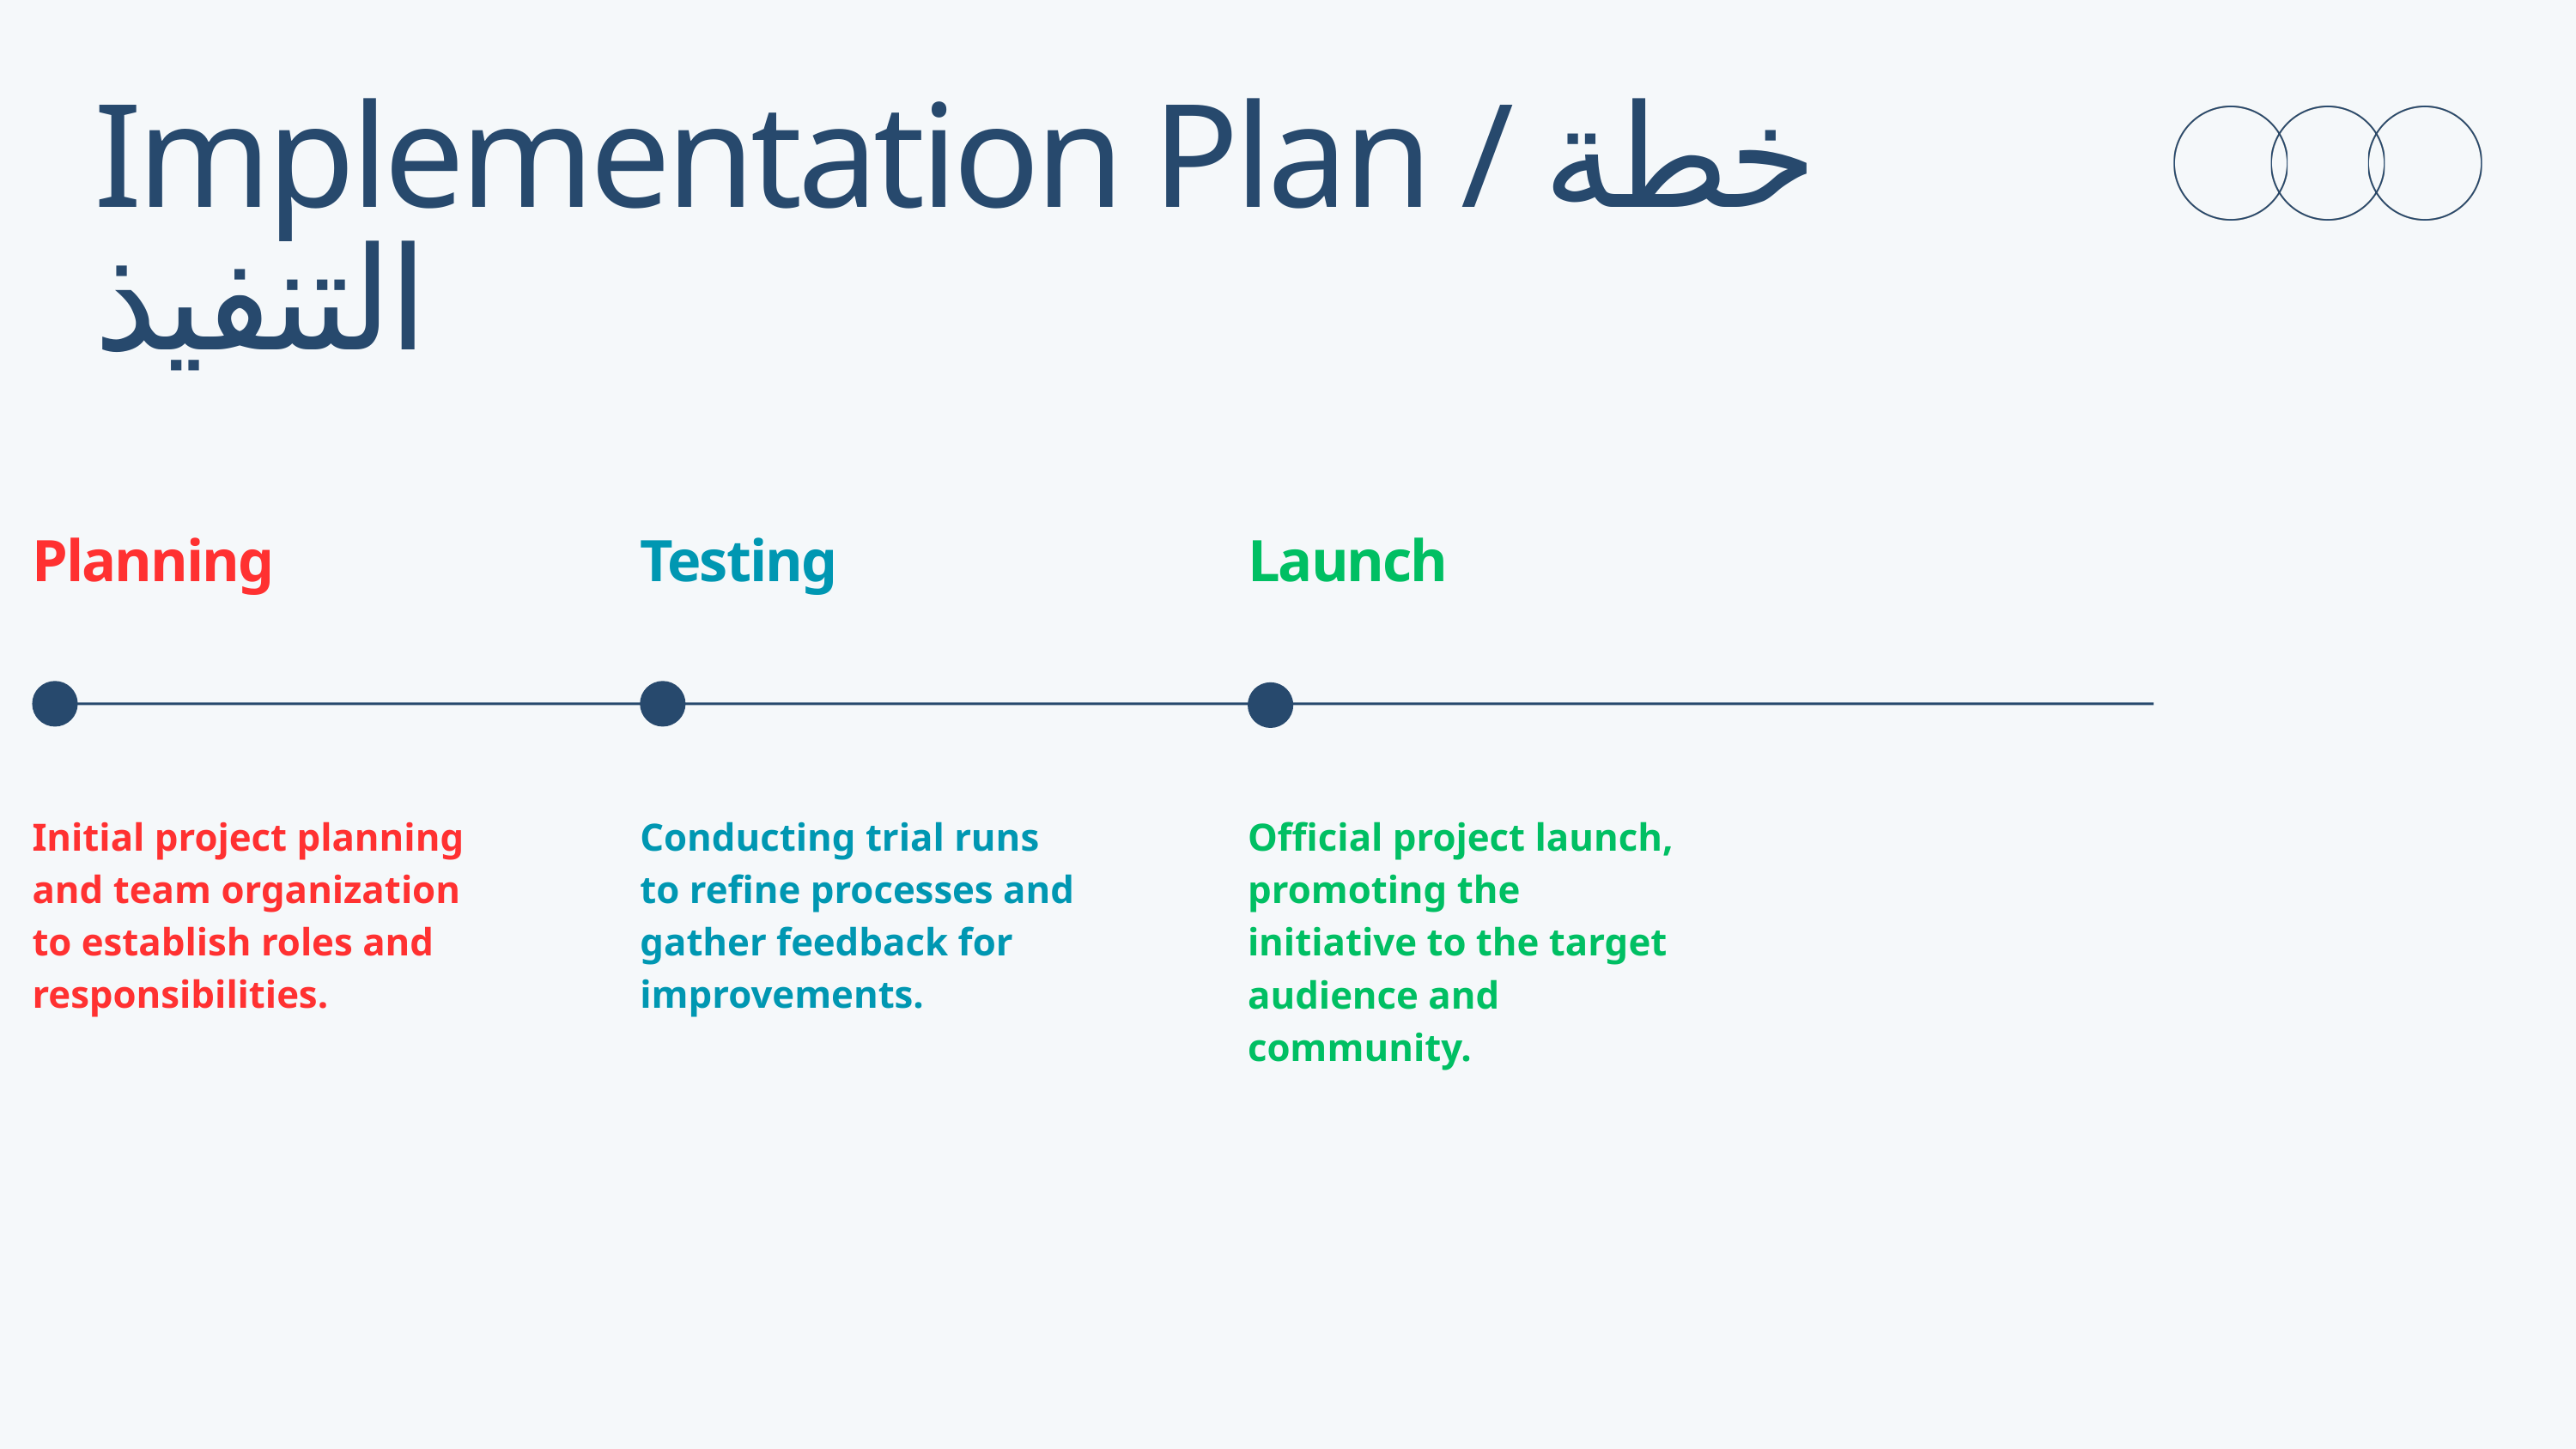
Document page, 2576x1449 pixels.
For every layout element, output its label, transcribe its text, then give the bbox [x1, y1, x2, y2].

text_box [32, 681, 78, 727]
text_box Initial project planning and team organization to establish roles and responsibilities. [32, 805, 481, 1016]
text_box Launch [1248, 524, 1696, 593]
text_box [640, 681, 686, 727]
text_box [1247, 682, 1294, 729]
text_box Implementation Plan / خطة التنفيذ [94, 92, 2077, 379]
text_box Testing [640, 524, 1089, 593]
text_box Official project launch, promoting the initiative to the target audience and community. [1248, 805, 1696, 1069]
text_box Conducting trial runs to refine processes and gather feedback for improvements. [640, 805, 1089, 1016]
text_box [2173, 106, 2482, 221]
text_box Planning [32, 524, 481, 593]
